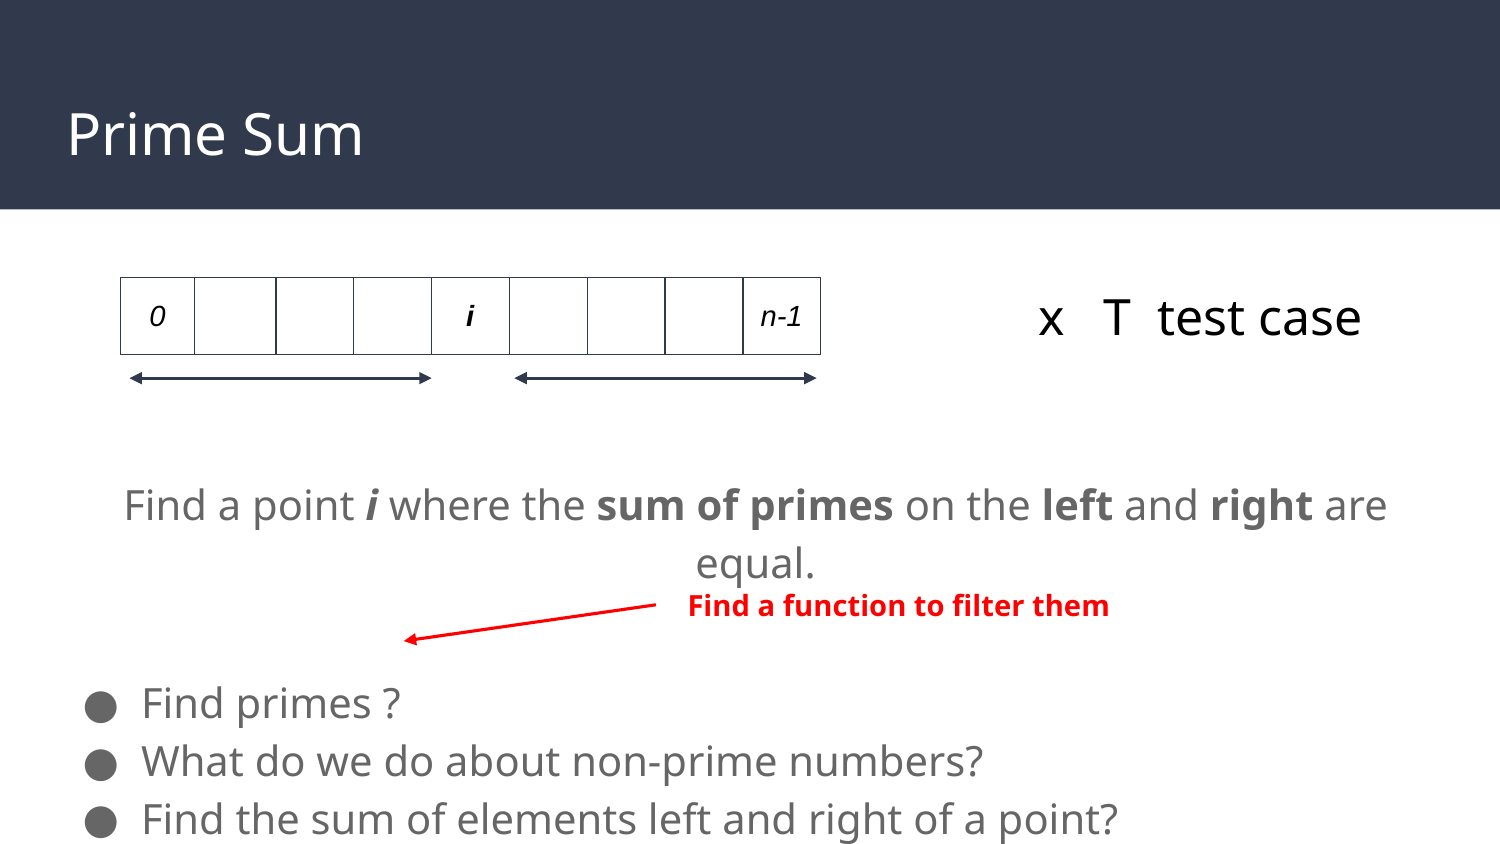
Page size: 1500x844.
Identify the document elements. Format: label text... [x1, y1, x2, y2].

table_header 0 [121, 278, 194, 354]
table_header [195, 278, 275, 354]
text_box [403, 604, 657, 642]
list Find a point i where the sum of primes on the left and right are equal. Find primes ? What do we do about non-prime numbers? Find the sum of elements left and right of a point? [51, 456, 1461, 790]
title Prime Sum [51, 82, 1449, 185]
table_header n-1 [744, 278, 820, 354]
text_box Find a function to filter them [672, 571, 1230, 637]
text_box x T test case [1010, 270, 1428, 361]
table_header i [432, 278, 509, 354]
table_header [354, 278, 431, 354]
table_header [666, 278, 742, 354]
table_header [588, 278, 664, 354]
table_header [277, 278, 353, 354]
table_header [510, 278, 587, 354]
